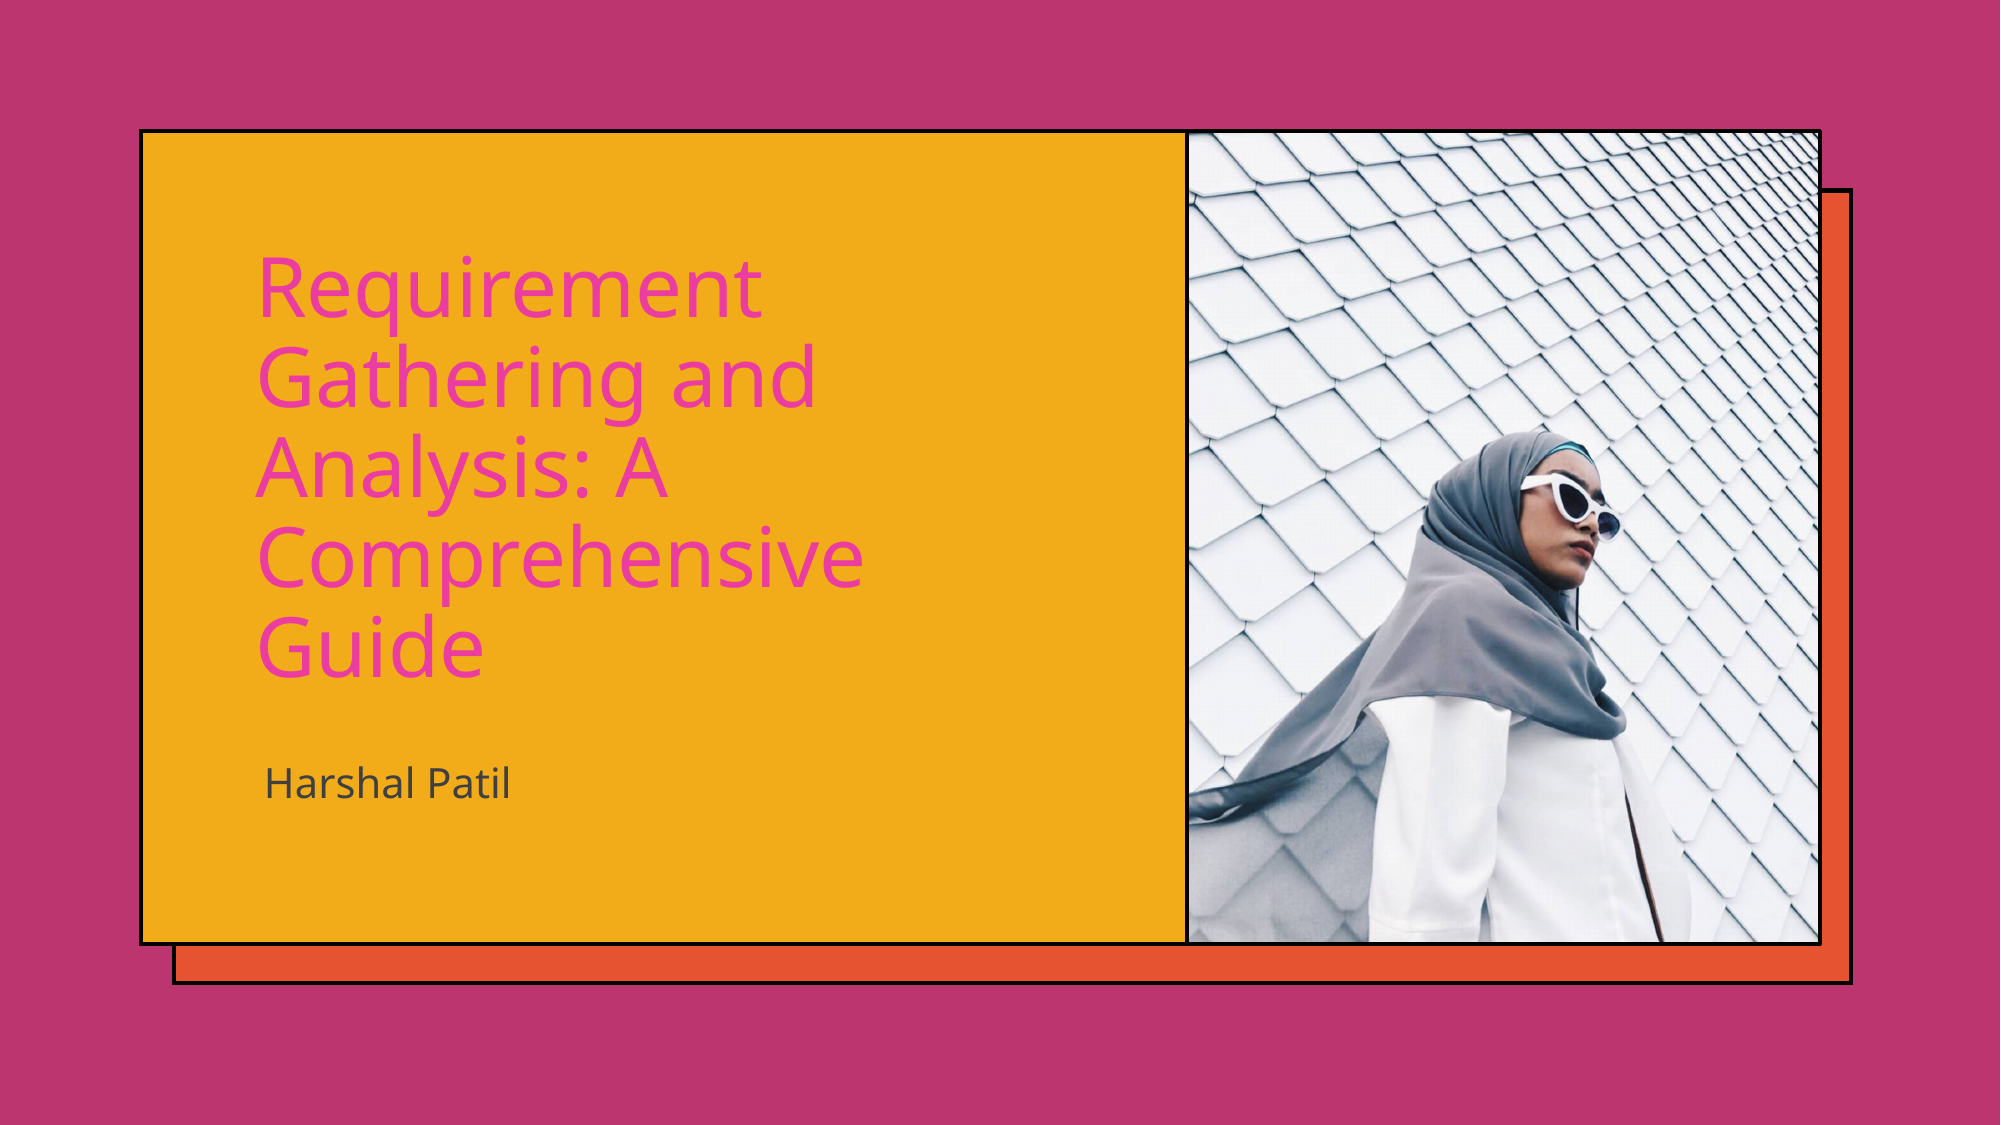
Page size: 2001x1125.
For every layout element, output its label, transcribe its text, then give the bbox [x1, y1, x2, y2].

subtitle Harshal Patil [240, 739, 1040, 843]
picture [1188, 132, 1819, 943]
title Requirement Gathering and Analysis: A Comprehensive Guide [240, 422, 1040, 703]
